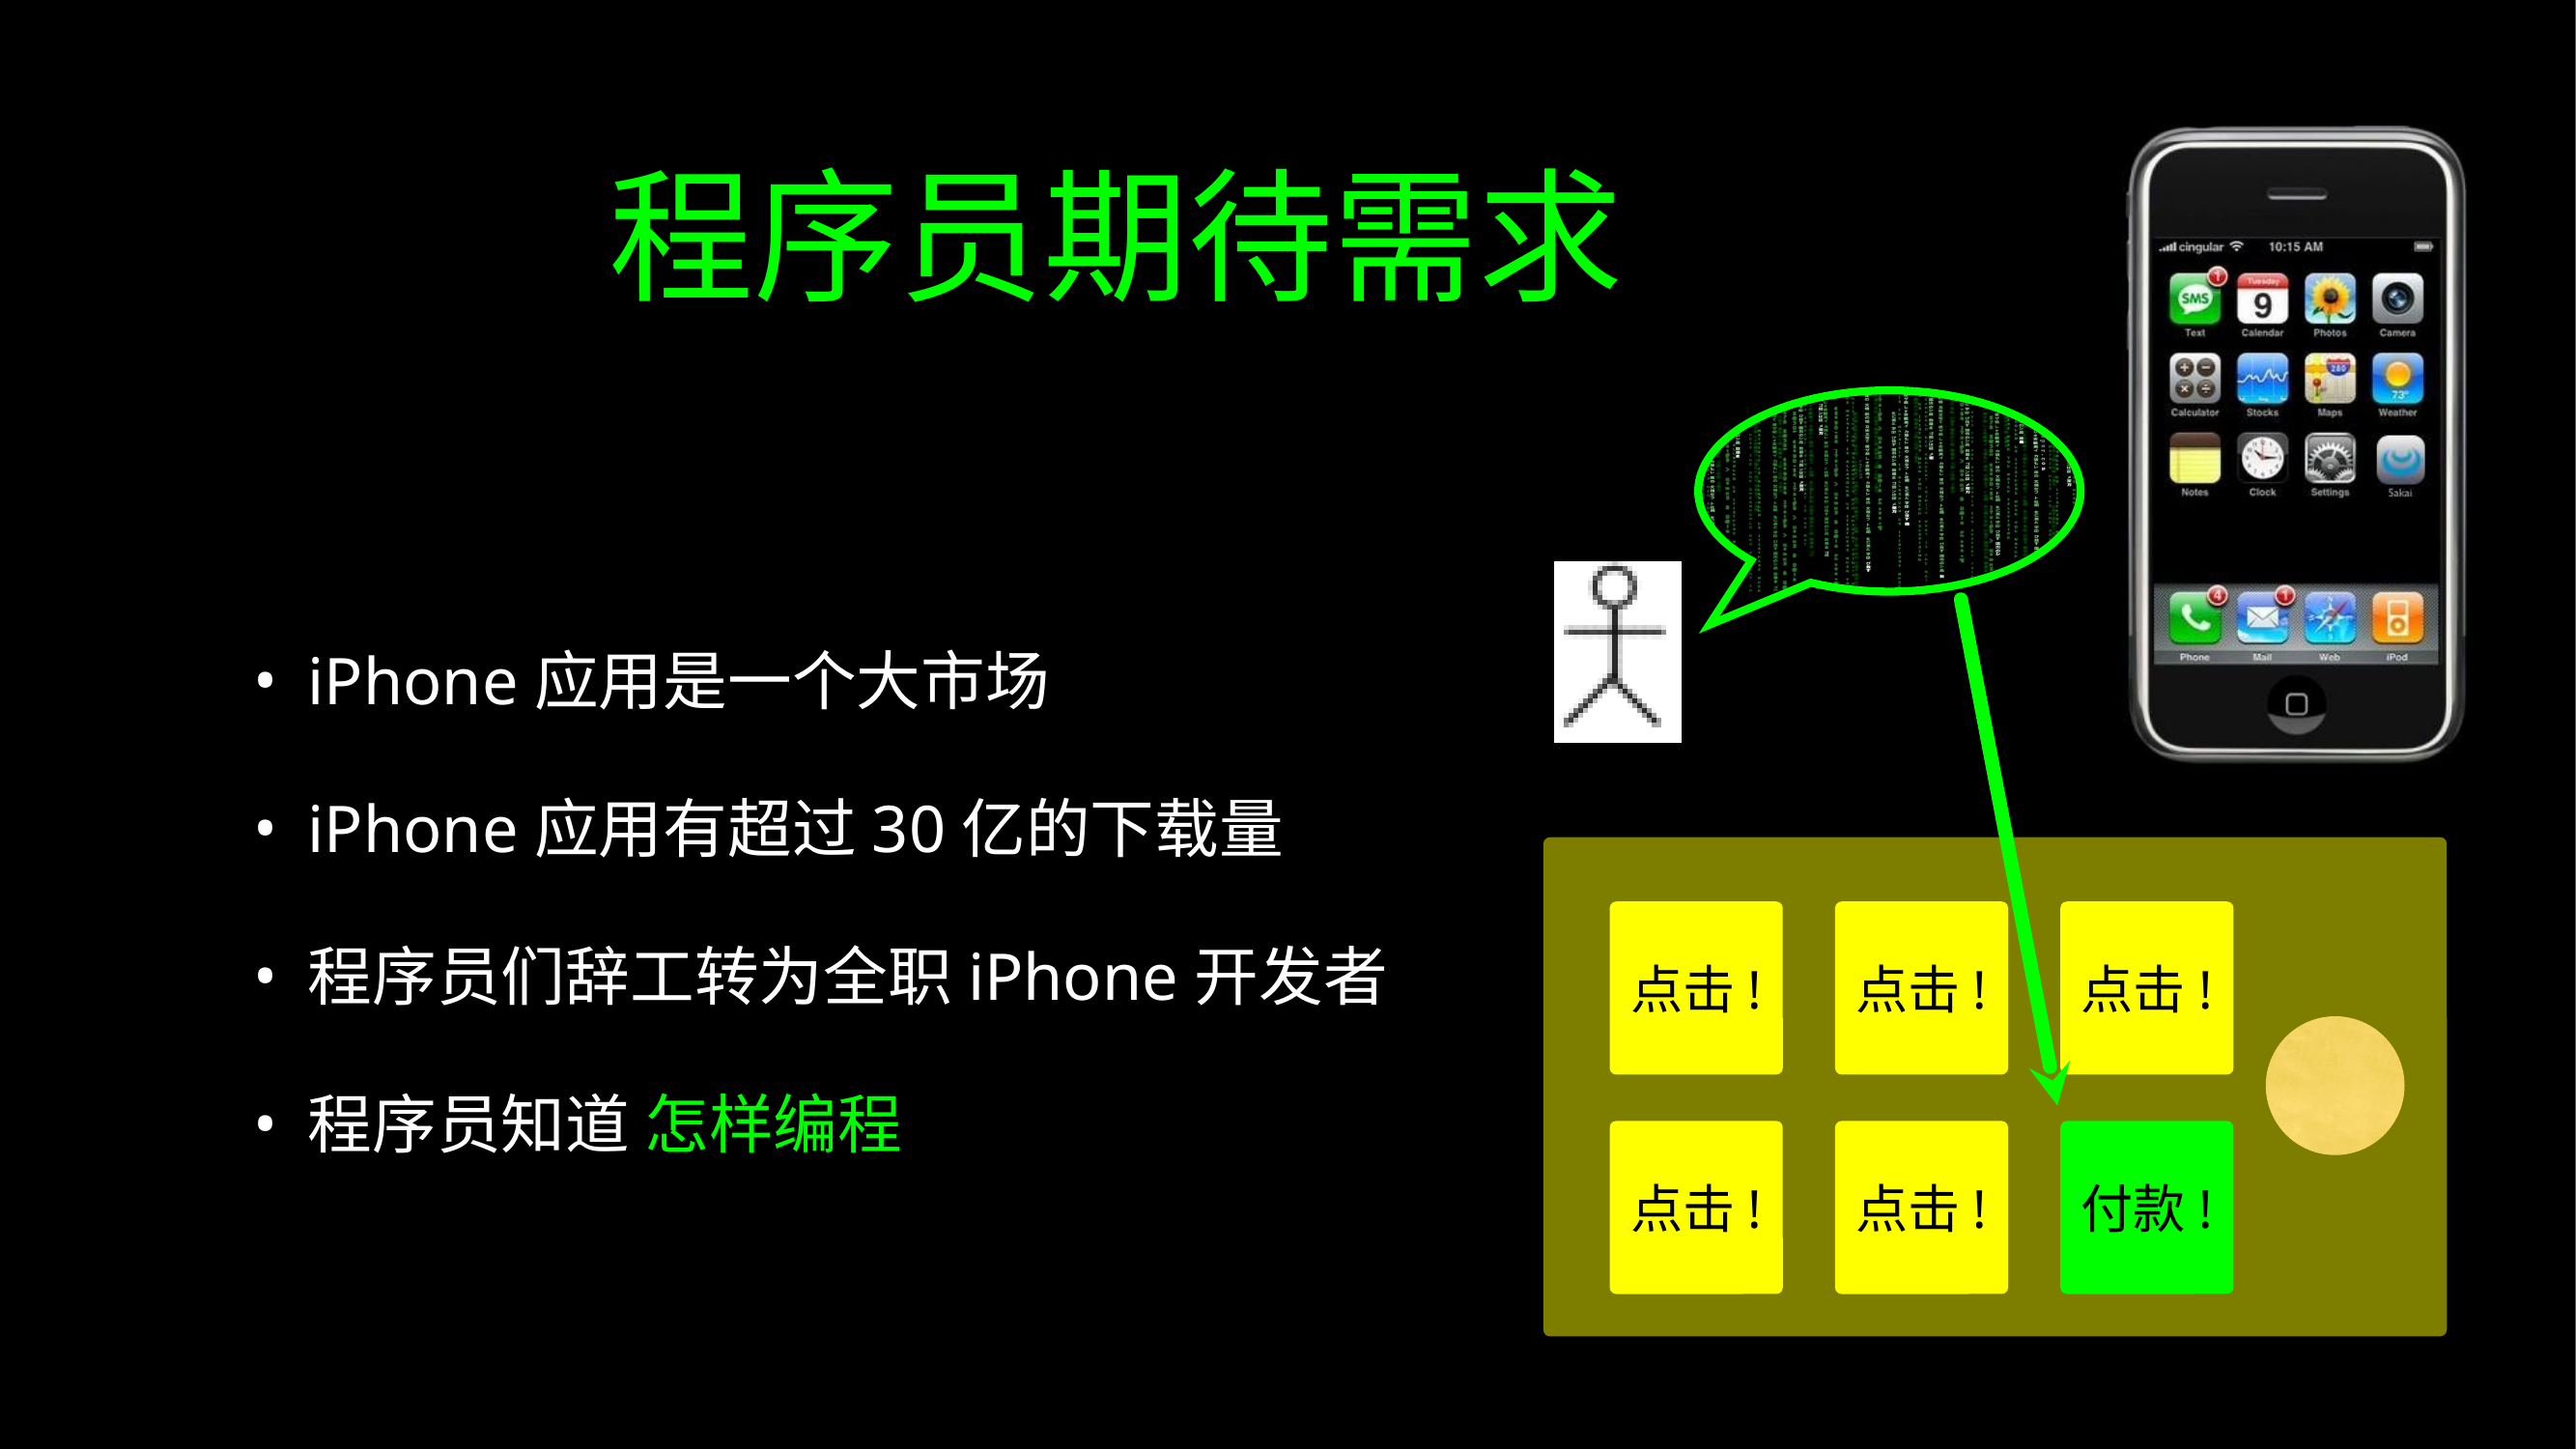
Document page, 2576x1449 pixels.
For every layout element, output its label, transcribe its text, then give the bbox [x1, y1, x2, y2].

text_box 点击! [1609, 1121, 1783, 1294]
list iPhone应用是一个大市场 iPhone应用有超过30亿的下载量 程序员们辞工转为全职iPhone开发者 程序员知道 怎样编程 [183, 448, 1454, 1352]
title 程序员期待需求 [183, 50, 2049, 415]
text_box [1960, 599, 2058, 1106]
text_box 点击! [1609, 901, 1783, 1075]
text_box 付款! [2060, 1121, 2234, 1294]
text_box [1543, 837, 2448, 1337]
text_box 点击! [1834, 1121, 2009, 1294]
picture [1554, 561, 1682, 743]
text_box 点击! [1834, 901, 1955, 1075]
text_box 点击! [2063, 901, 2234, 1075]
picture [2122, 125, 2468, 764]
text_box [2265, 1016, 2405, 1155]
text_box [1698, 390, 2081, 625]
